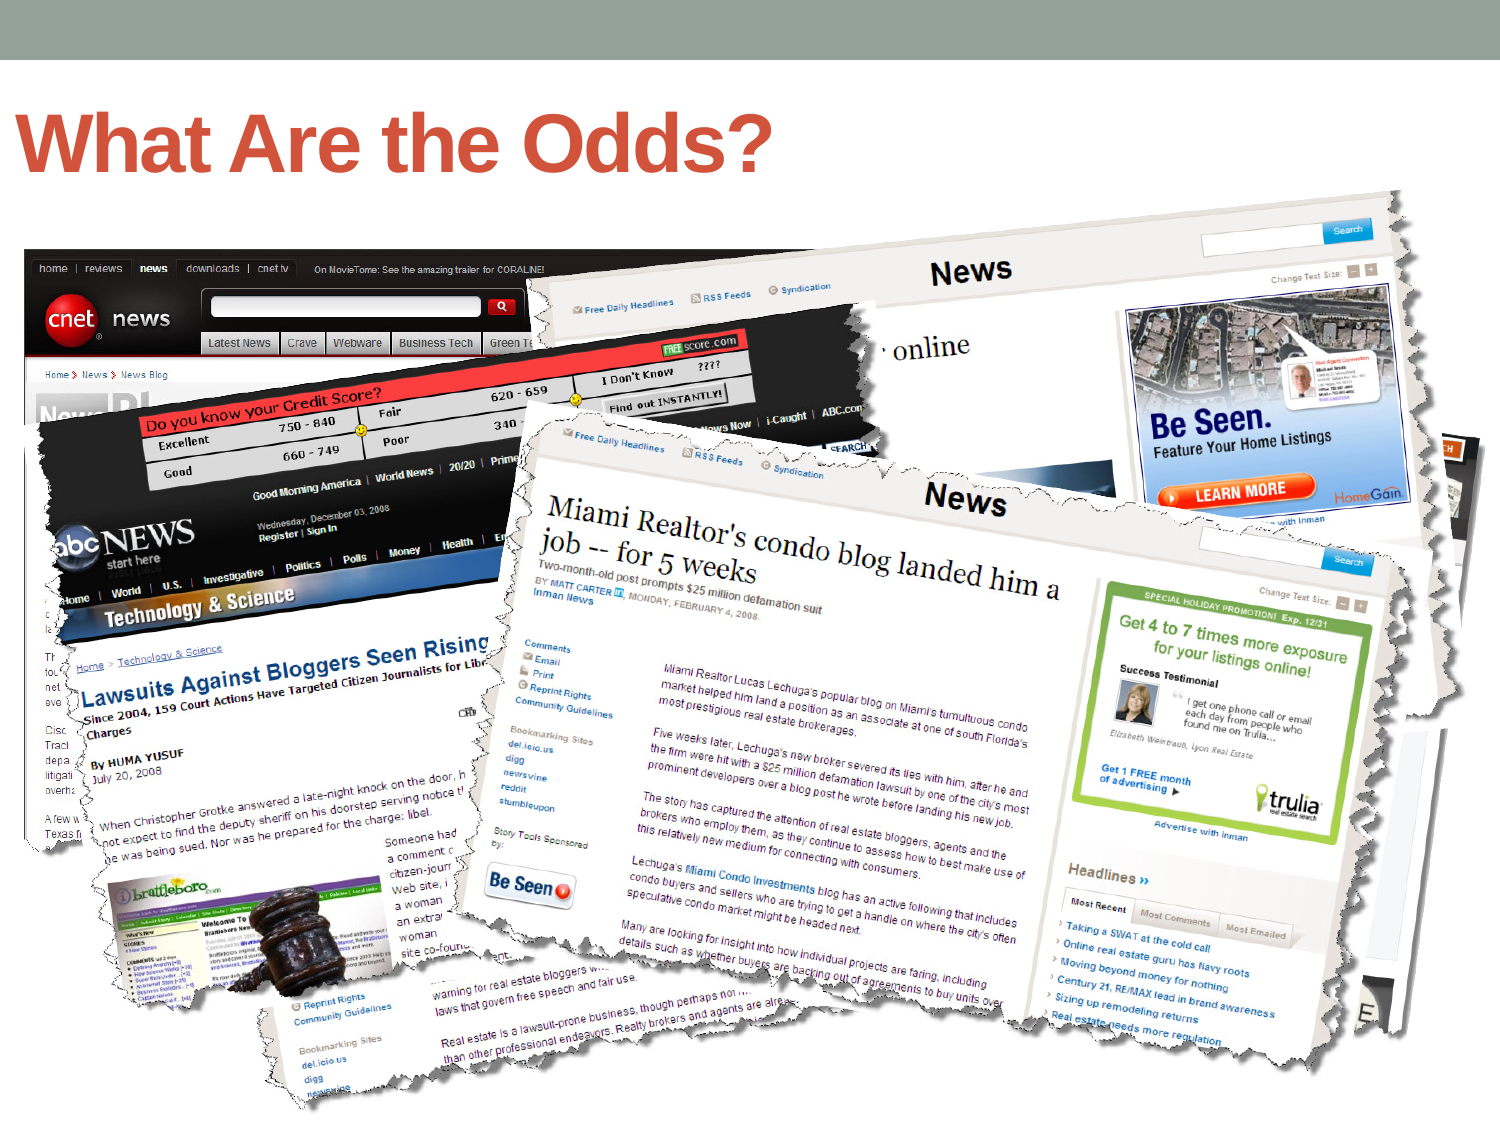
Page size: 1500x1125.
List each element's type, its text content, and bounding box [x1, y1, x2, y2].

title What Are the Odds? [0, 45, 1350, 233]
picture [22, 188, 1485, 1124]
